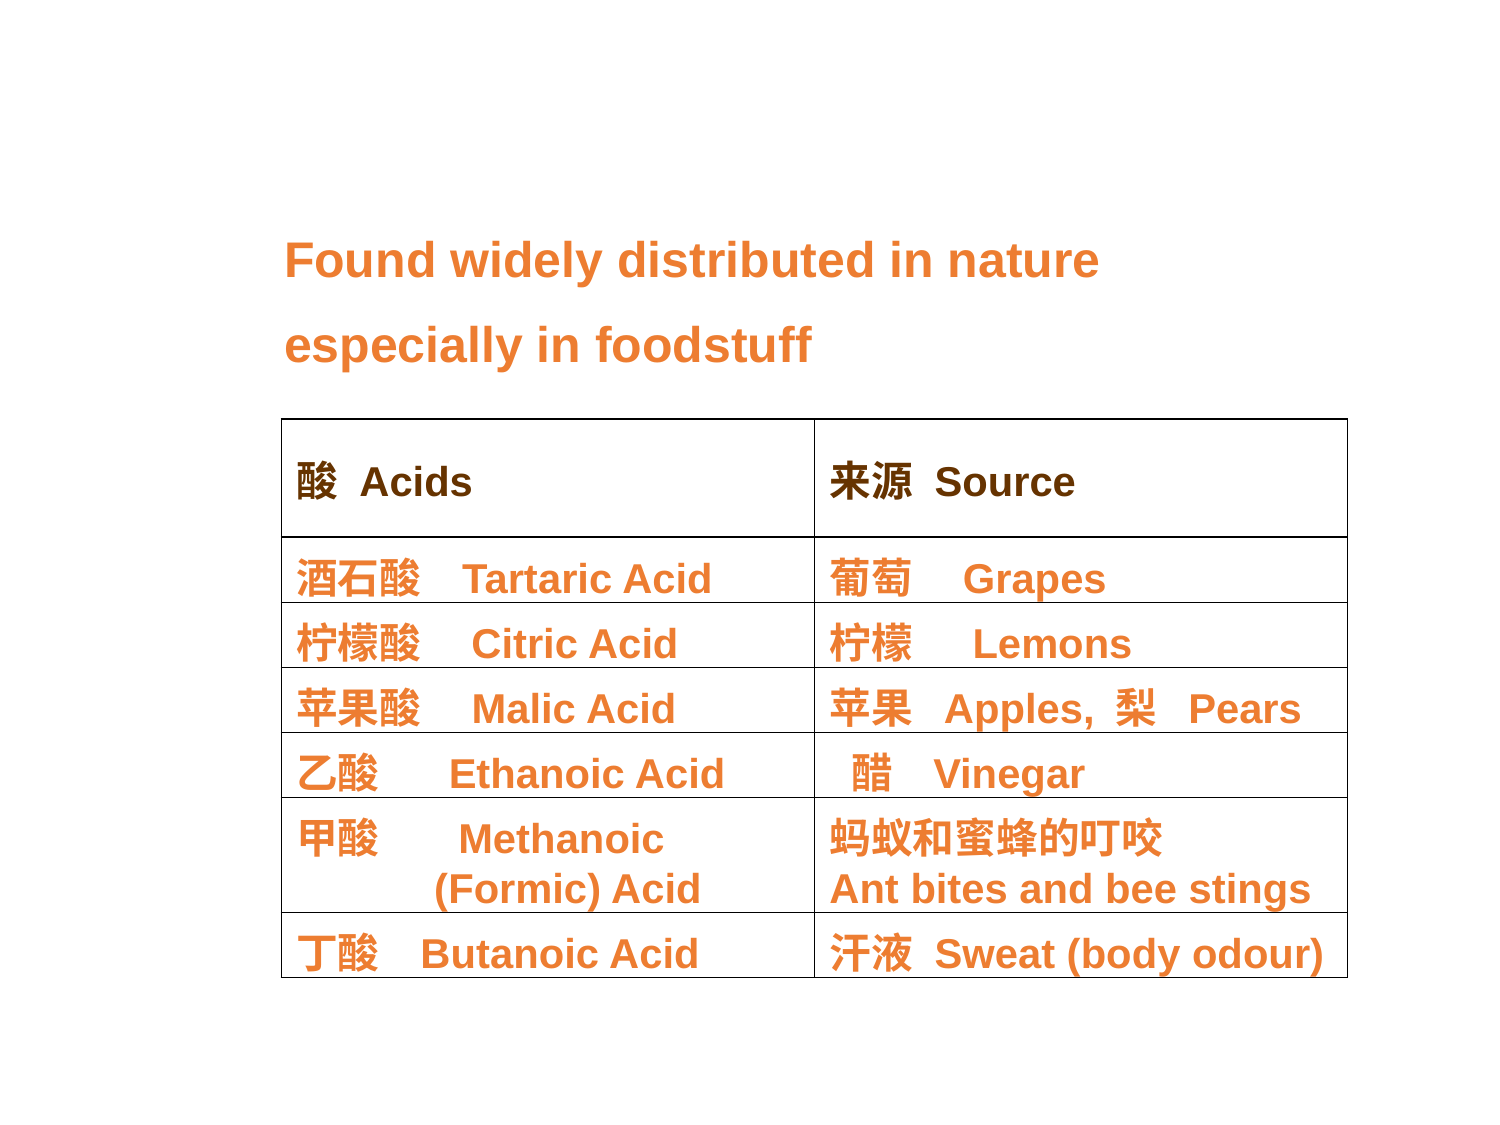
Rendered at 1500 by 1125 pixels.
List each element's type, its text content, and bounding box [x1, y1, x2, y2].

table_cell 丁酸 Butanoic Acid [282, 913, 814, 977]
table_cell 乙酸 Ethanoic Acid [282, 733, 814, 797]
table_cell 醋 Vinegar [815, 733, 1347, 797]
table_cell 酒石酸 Tartaric Acid [282, 538, 814, 602]
table_cell 柠檬酸 Citric Acid [282, 603, 814, 667]
table_cell 苹果 Apples, 梨 Pears [815, 668, 1347, 732]
table_header 来源 Source [815, 420, 1347, 536]
table_cell 葡萄 Grapes [815, 538, 1347, 602]
table_header 酸 Acids [282, 420, 814, 536]
table_cell 苹果酸 Malic Acid [282, 668, 814, 732]
table_cell 蚂蚁和蜜蜂的叮咬 Ant bites and bee stings [815, 798, 1347, 912]
text_box Found widely distributed in nature especially in foodstuff [269, 219, 1250, 380]
table_cell 甲酸 Methanoic (Formic) Acid [282, 798, 814, 912]
table_cell 汗液 Sweat (body odour) [815, 913, 1347, 977]
table_cell 柠檬 Lemons [815, 603, 1347, 667]
